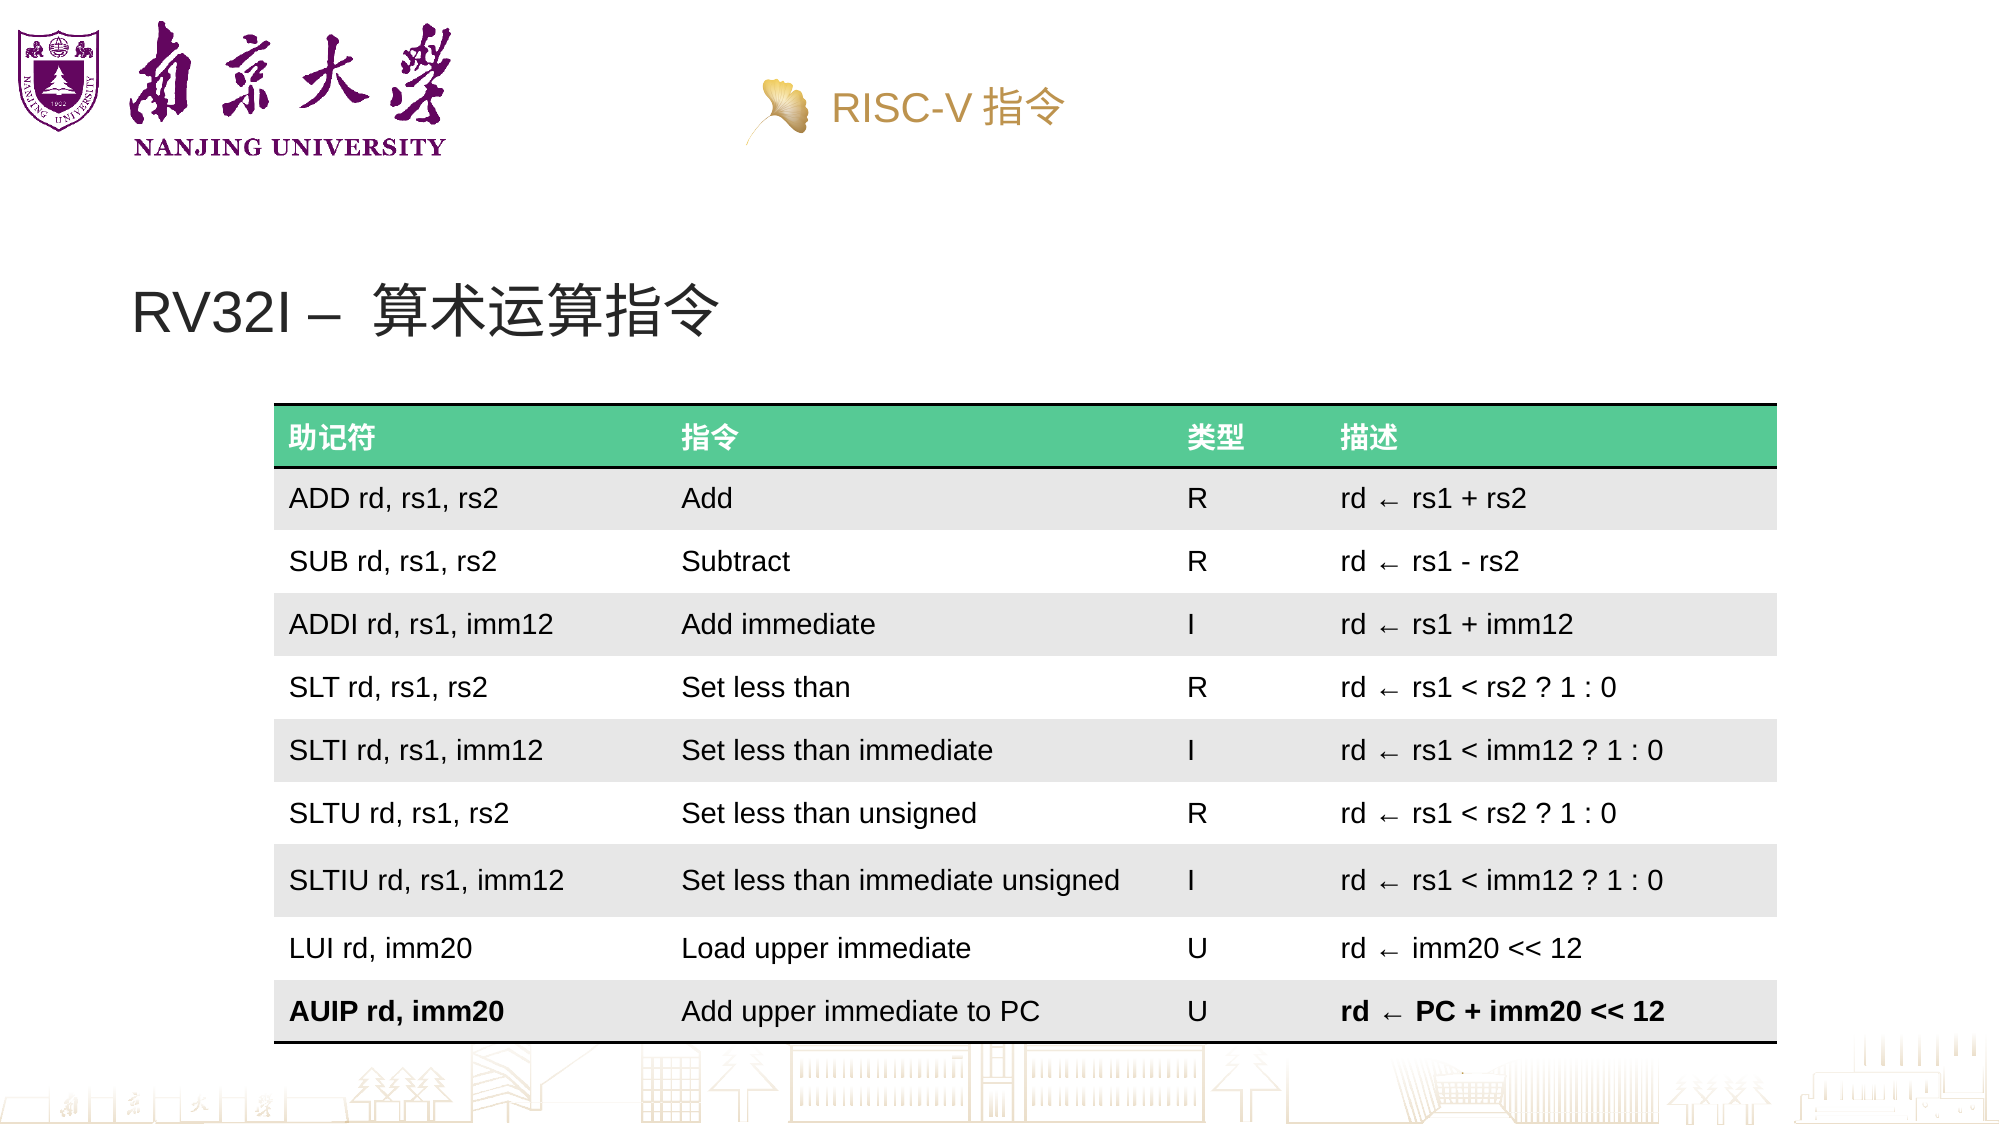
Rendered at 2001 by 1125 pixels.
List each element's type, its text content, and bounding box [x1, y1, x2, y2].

table_cell Add immediate [666, 593, 1172, 656]
table_cell SLTIU rd, rs1, imm12 [274, 844, 666, 917]
table_cell SLT rd, rs1, rs2 [274, 656, 666, 719]
table_cell R [1172, 530, 1326, 593]
table_cell I [1172, 593, 1326, 656]
table_cell rd ← rs1 < imm12 ? 1 : 0 [1326, 844, 1777, 917]
table_cell U [1172, 980, 1326, 1041]
table_cell R [1172, 782, 1326, 844]
table_cell rd ← rs1 < rs2 ? 1 : 0 [1326, 656, 1777, 719]
text_box RISC-V指令 [816, 73, 1226, 139]
table_cell Set less than immediate [666, 719, 1172, 782]
table_cell rd ← PC + imm20 << 12 [1326, 980, 1777, 1041]
table_cell rd ← rs1 - rs2 [1326, 530, 1777, 593]
table_cell Set less than [666, 656, 1172, 719]
table_cell Set less than unsigned [666, 782, 1172, 844]
table_cell SLTI rd, rs1, imm12 [274, 719, 666, 782]
table_cell rd ← rs1 < imm12 ? 1 : 0 [1326, 719, 1777, 782]
table_header 指令 [666, 461, 1172, 466]
table_cell rd ← imm20 << 12 [1326, 917, 1777, 980]
table_cell Add upper immediate to PC [666, 980, 1172, 1041]
table_cell I [1172, 844, 1326, 917]
table_cell rd ← rs1 + rs2 [1326, 469, 1777, 530]
table_header 类型 [1172, 461, 1326, 466]
table_cell rd ← rs1 + imm12 [1326, 593, 1777, 656]
table_cell ADD rd, rs1, rs2 [274, 469, 666, 530]
table_cell Subtract [666, 530, 1172, 593]
picture [18, 21, 451, 160]
table_cell rd ← rs1 < rs2 ? 1 : 0 [1326, 782, 1777, 844]
table_cell SUB rd, rs1, rs2 [274, 530, 666, 593]
table_cell LUI rd, imm20 [274, 917, 666, 980]
table_cell Load upper immediate [666, 917, 1172, 980]
table_cell Set less than immediate unsigned [666, 844, 1172, 917]
table_header 助记符 [274, 461, 666, 466]
table_cell R [1172, 469, 1326, 530]
table_cell AUIP rd, imm20 [274, 980, 666, 1041]
table_cell SLTU rd, rs1, rs2 [274, 782, 666, 844]
table_cell U [1172, 917, 1326, 980]
table_cell R [1172, 656, 1326, 719]
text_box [116, 249, 1726, 461]
table_cell ADDI rd, rs1, imm12 [274, 593, 666, 656]
table_header 描述 [1326, 406, 1777, 466]
picture [731, 64, 824, 169]
table_cell Add [666, 469, 1172, 530]
table_cell I [1172, 719, 1326, 782]
